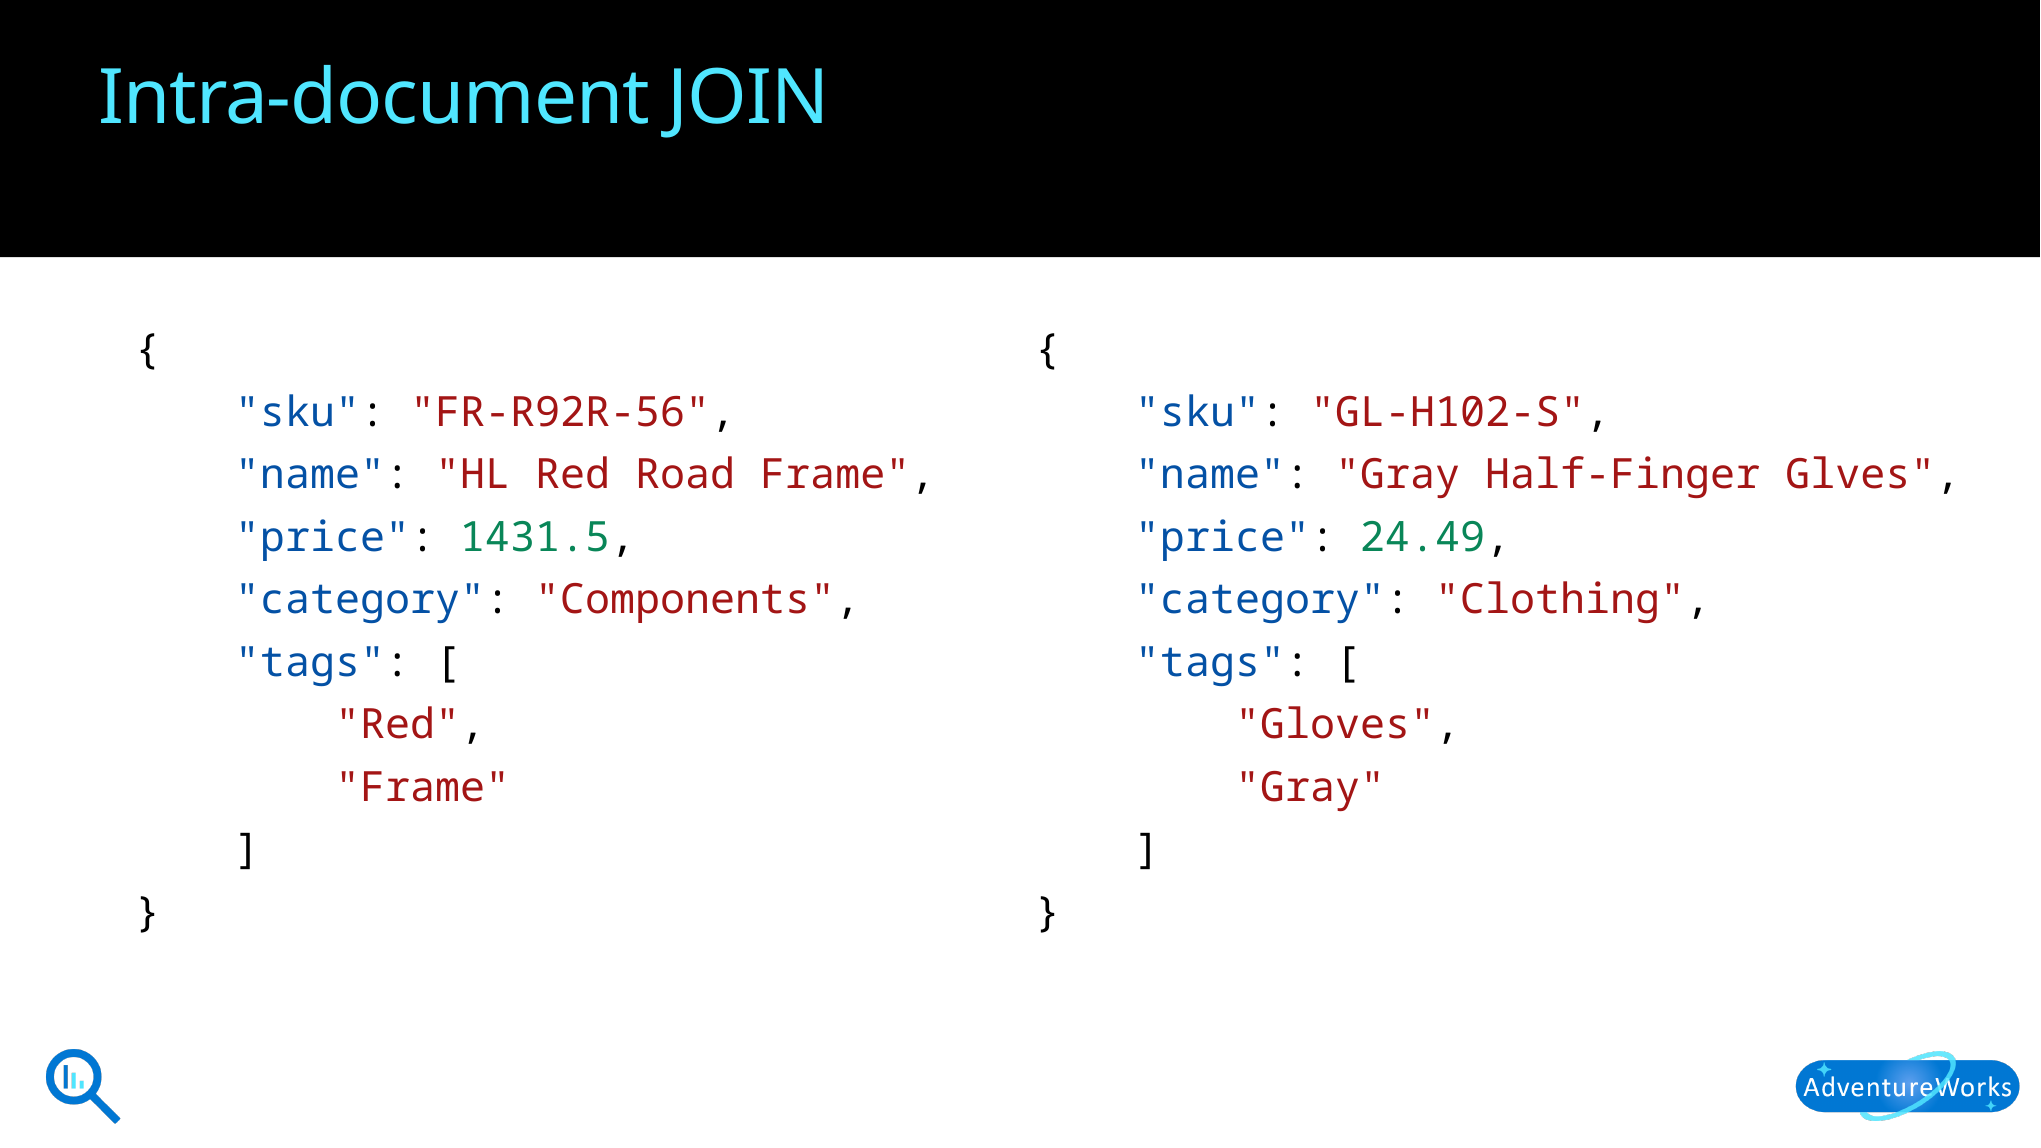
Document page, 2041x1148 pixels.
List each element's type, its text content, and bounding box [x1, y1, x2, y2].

text_box { "sku": "GL-H102-S", "name": "Gray Half-Finger Glves", "price": 24.49, "category": "Clothing", "tags": [ "Gloves", "Gray" ] } [1020, 294, 1770, 1120]
text_box [0, 0, 2041, 258]
text_box Intra-document JOIN [98, 46, 1984, 139]
picture [44, 1048, 121, 1124]
text_box { "sku": "FR-R92R-56", "name": "HL Red Road Frame", "price": 1431.5, "category": "Components", "tags": [ "Red", "Frame" ] } [120, 294, 870, 1120]
picture [1794, 1051, 2021, 1121]
